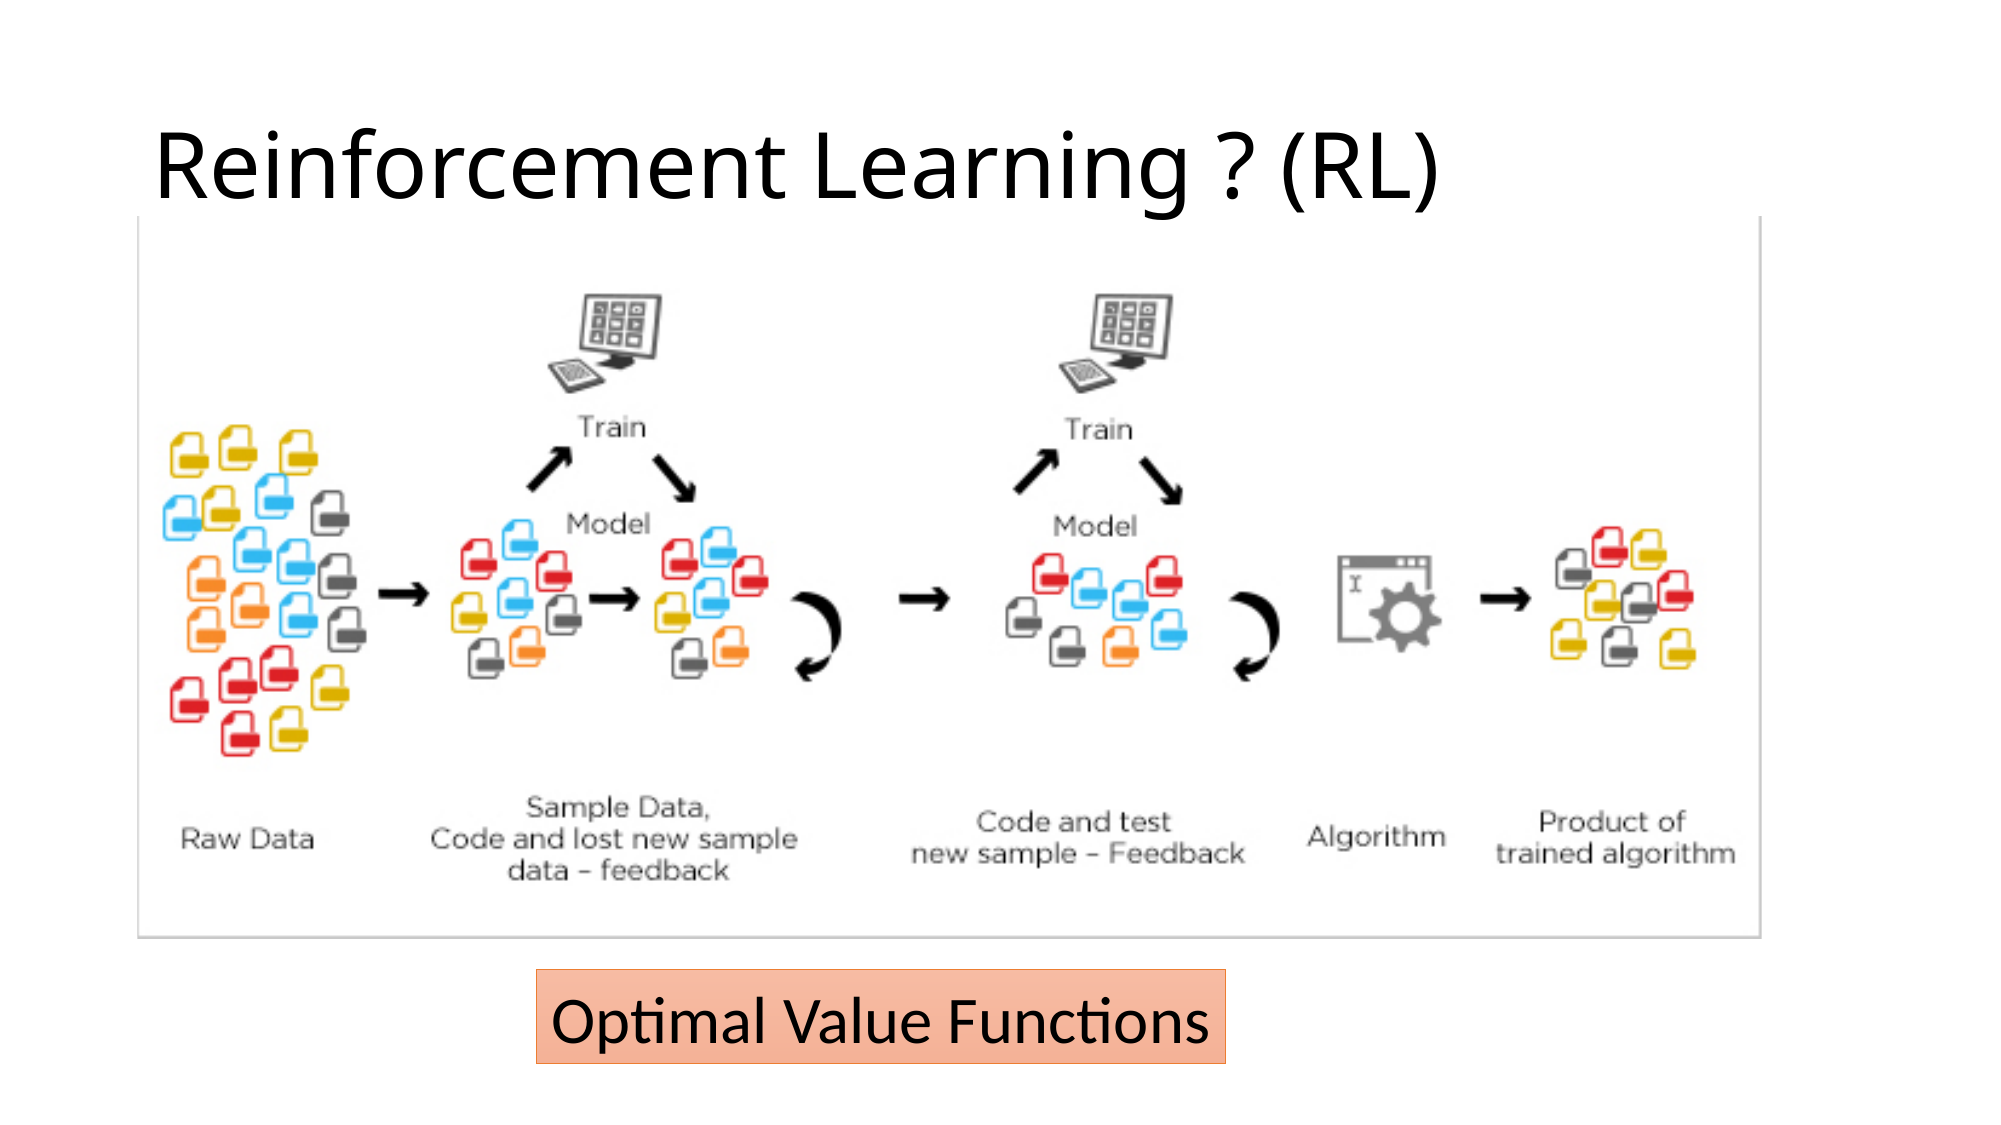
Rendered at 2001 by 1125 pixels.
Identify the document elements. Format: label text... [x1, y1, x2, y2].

title Reinforcement Learning ? (RL) [137, 59, 1863, 278]
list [137, 216, 1762, 939]
text_box Optimal Value Functions [536, 969, 1226, 1064]
